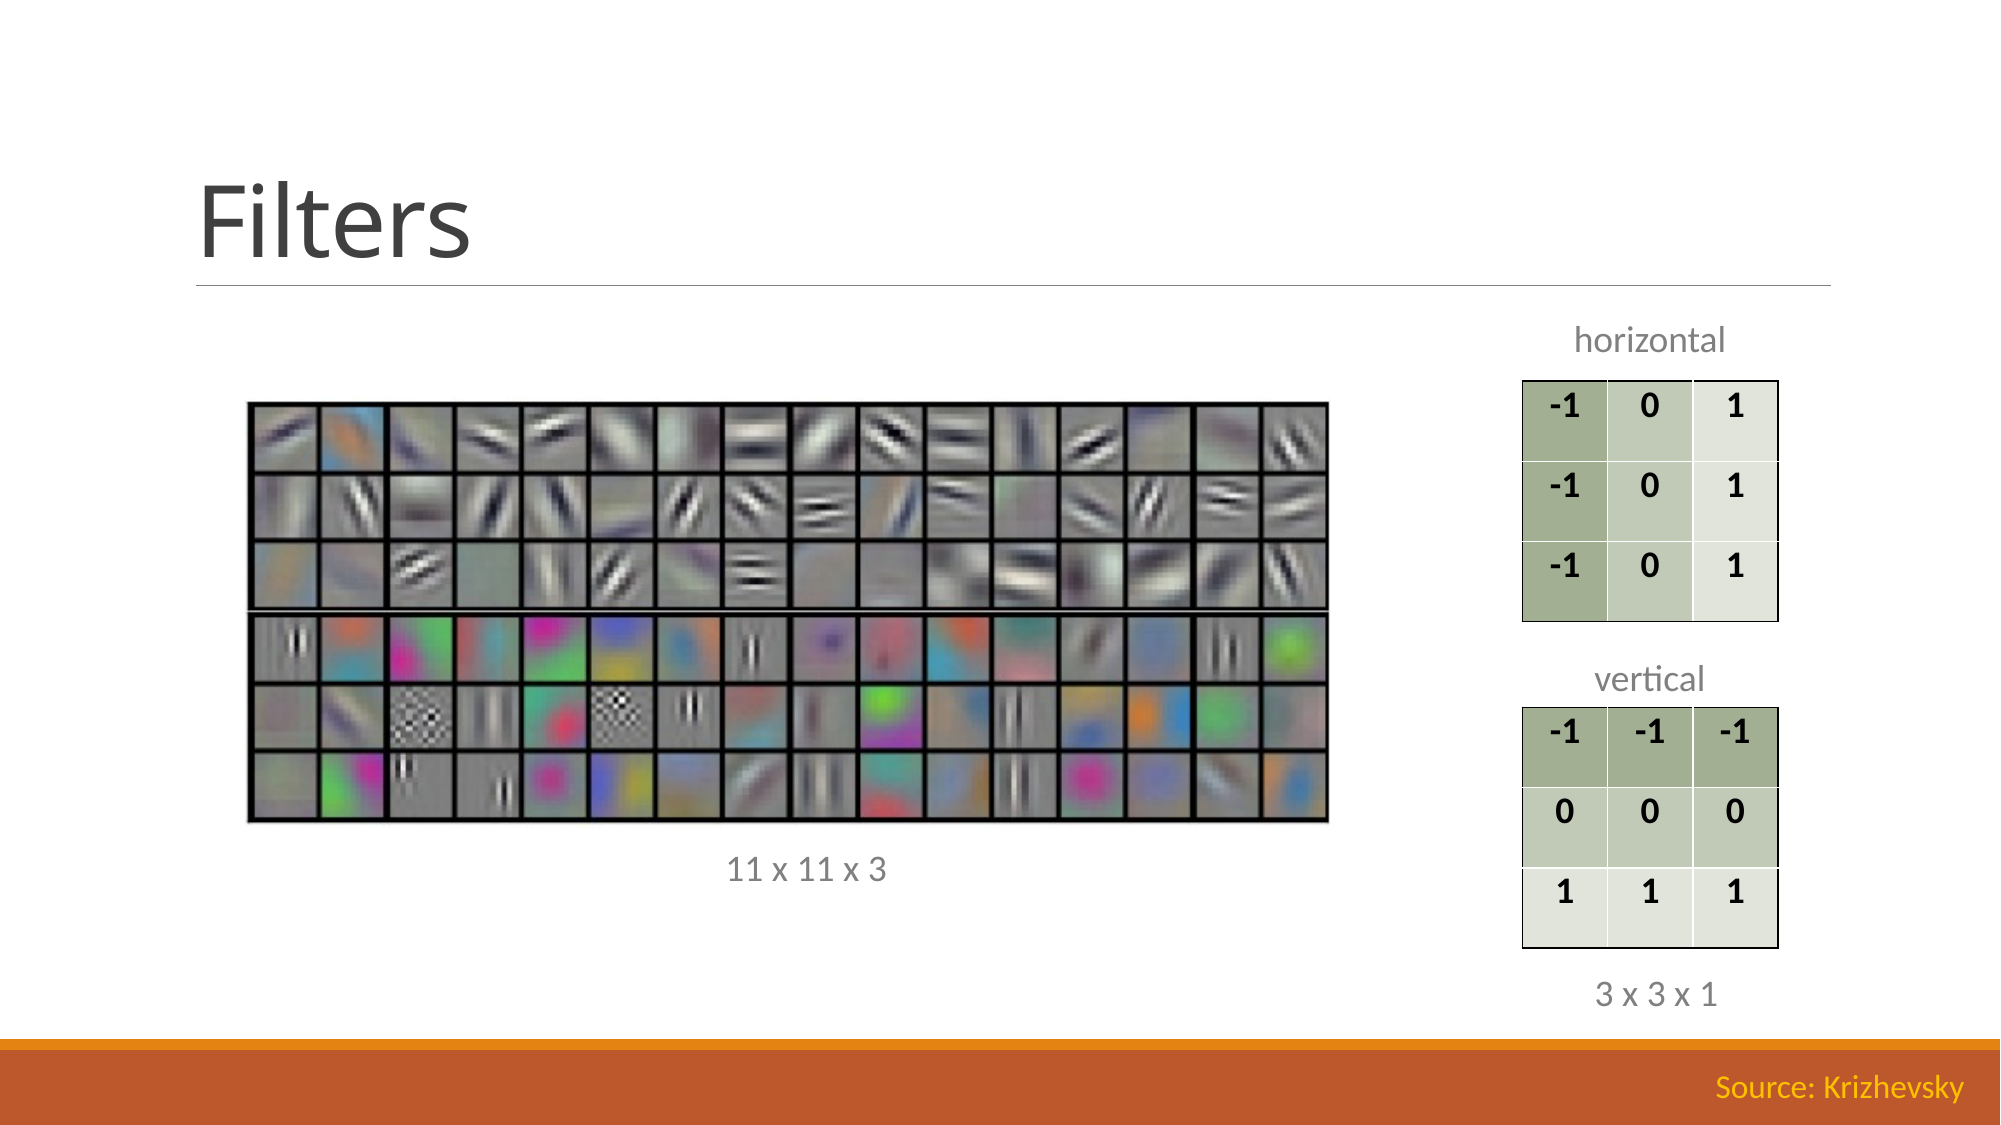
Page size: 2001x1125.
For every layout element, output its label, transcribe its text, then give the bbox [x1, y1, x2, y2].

table_header -1 [1523, 382, 1607, 461]
table_cell 0 [1608, 788, 1692, 867]
table_cell -1 [1523, 542, 1607, 621]
title Filters [180, 47, 1830, 285]
table_cell 1 [1694, 462, 1777, 541]
text_box horizontal [1559, 308, 1742, 368]
text_box Source: Krizhevsky [1023, 1057, 1980, 1113]
table_header 1 [1694, 382, 1777, 461]
table_cell 1 [1694, 542, 1777, 621]
table_cell 1 [1523, 869, 1607, 947]
table_cell 0 [1694, 788, 1777, 867]
text_box 11 x 11 x 3 [710, 836, 902, 897]
text_box 3 x 3 x 1 [1579, 962, 1733, 1022]
table_header 0 [1608, 382, 1692, 461]
table_cell -1 [1523, 462, 1607, 541]
table_cell 1 [1608, 869, 1692, 947]
picture [242, 396, 1332, 829]
text_box vertical [1579, 646, 1721, 707]
table_header -1 [1608, 708, 1692, 787]
table_cell 1 [1694, 869, 1777, 947]
table_header -1 [1694, 708, 1777, 787]
table_cell 0 [1608, 542, 1692, 621]
table_header -1 [1523, 708, 1607, 787]
table_cell 0 [1523, 788, 1607, 867]
table_cell 0 [1608, 462, 1692, 541]
